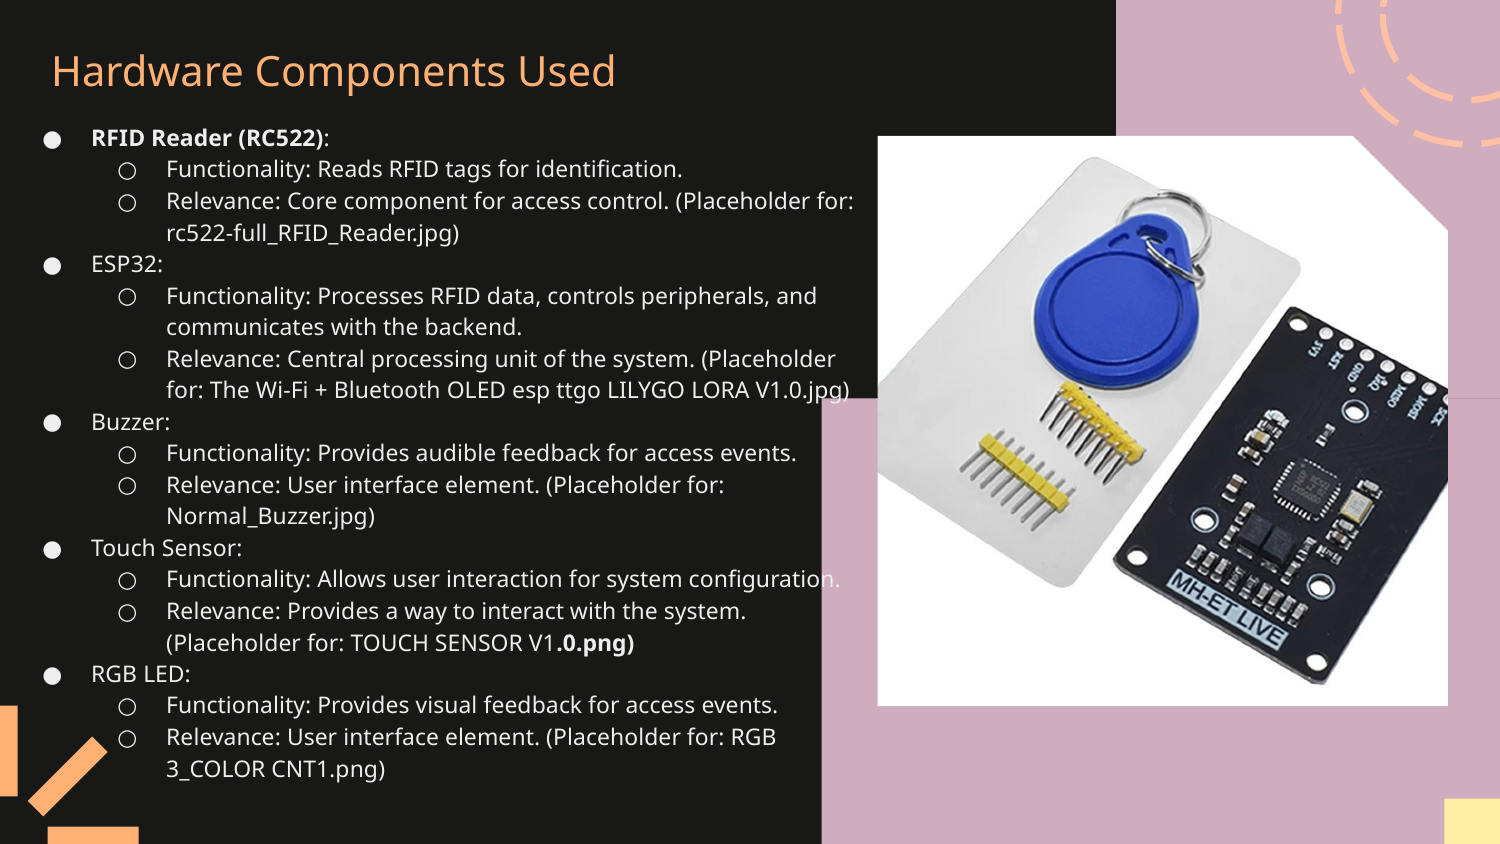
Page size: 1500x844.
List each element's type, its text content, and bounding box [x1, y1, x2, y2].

picture [877, 135, 1449, 707]
title Hardware Components Used [51, 44, 723, 119]
list RFID Reader (RC522): Functionality: Reads RFID tags for identification. Relevance: Core component for access control. (Placeholder for: rc522-full_RFID_Reader.jpg) ESP32: Functionality: Processes RFID data, controls peripherals, and communicates with the backend. Relevance: Central processing unit of the system. (Placeholder for: The Wi-Fi + Bluetooth OLED esp ttgo LILYGO LORA V1.0.jpg) Buzzer: Functionality: Provides audible feedback for access events. Relevance: User interface element. (Placeholder for: Normal_Buzzer.jpg) Touch Sensor: Functionality: Allows user interaction for system configuration. Relevance: Provides a way to interact with the system. (Placeholder for: TOUCH SENSOR V1.0.png) RGB LED: Functionality: Provides visual feedback for access events. Relevance: User interface element. (Placeholder for: RGB 3_COLOR CNT1.png) [16, 119, 857, 545]
